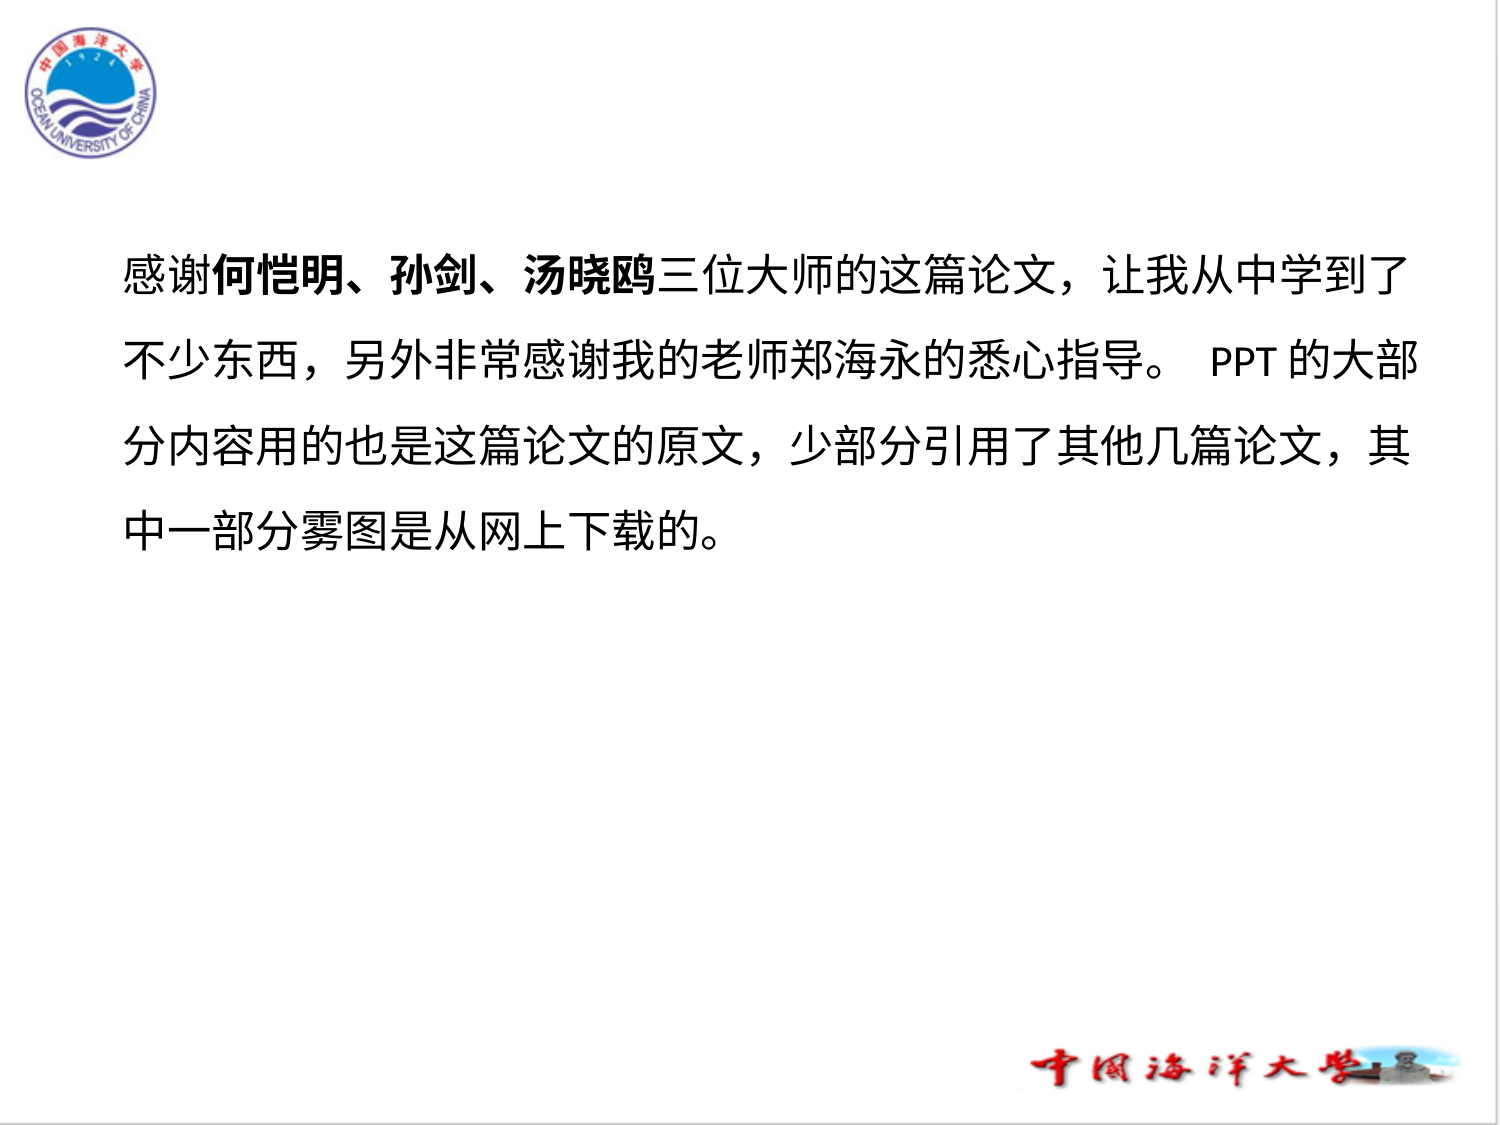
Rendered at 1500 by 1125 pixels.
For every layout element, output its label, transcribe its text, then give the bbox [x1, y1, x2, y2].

list 感谢何恺明、孙剑、汤晓鸥三位大师的这篇论文，让我从中学到了不少东西，另外非常感谢我的老师郑海永的悉心指导。 PPT的大部分内容用的也是这篇论文的原文，少部分引用了其他几篇论文，其中一部分雾图是从网上下载的。 [35, 207, 1465, 568]
picture [0, 0, 1500, 1125]
